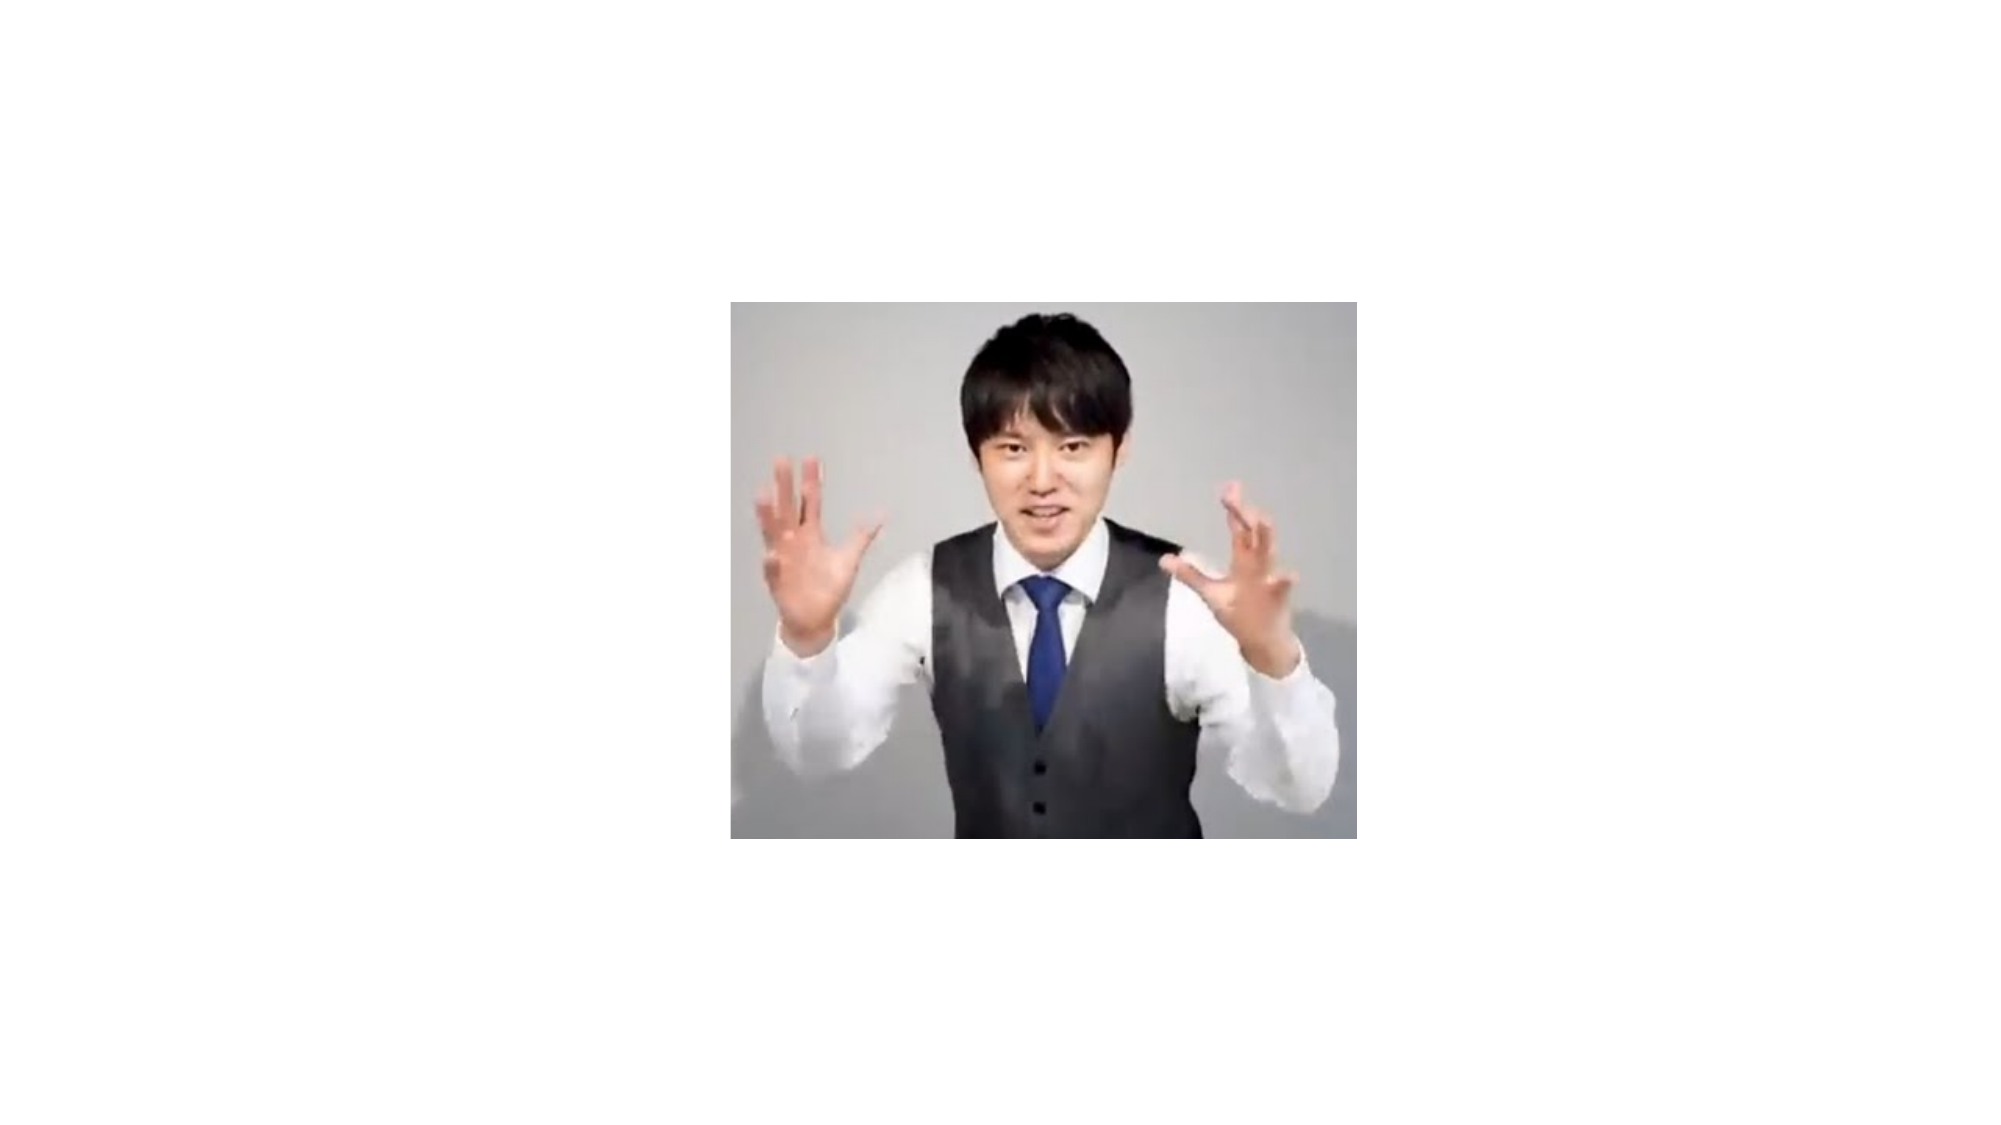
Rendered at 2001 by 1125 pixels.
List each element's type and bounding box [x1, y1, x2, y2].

picture [730, 302, 1357, 839]
